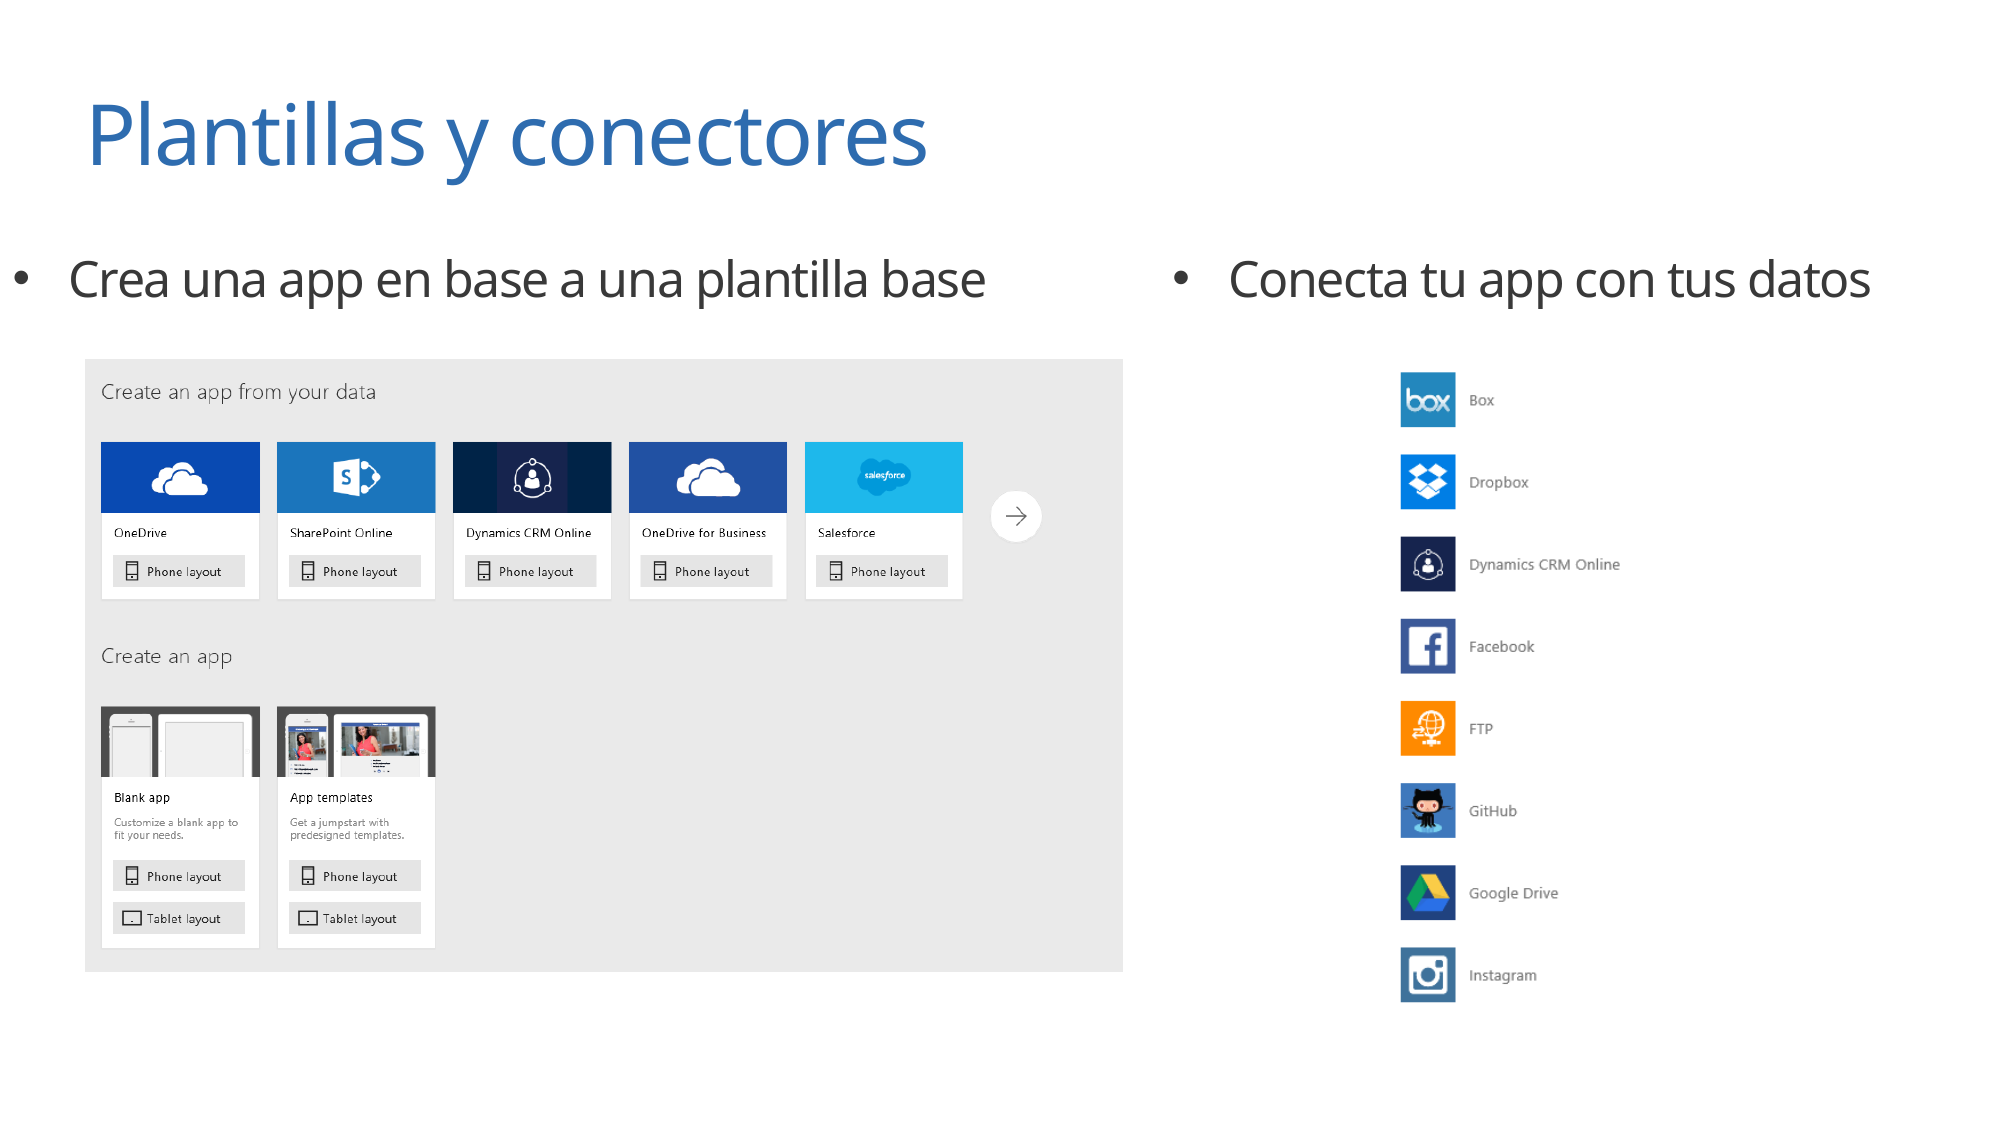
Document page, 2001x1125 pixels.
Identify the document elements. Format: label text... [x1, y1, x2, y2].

picture [1393, 345, 1663, 1016]
picture [84, 359, 1123, 972]
title Plantillas y conectores [85, 92, 1915, 216]
text_box Crea una app en base a una plantilla base [12, 247, 988, 308]
text_box Conecta tu app con tus datos [1172, 247, 1884, 308]
